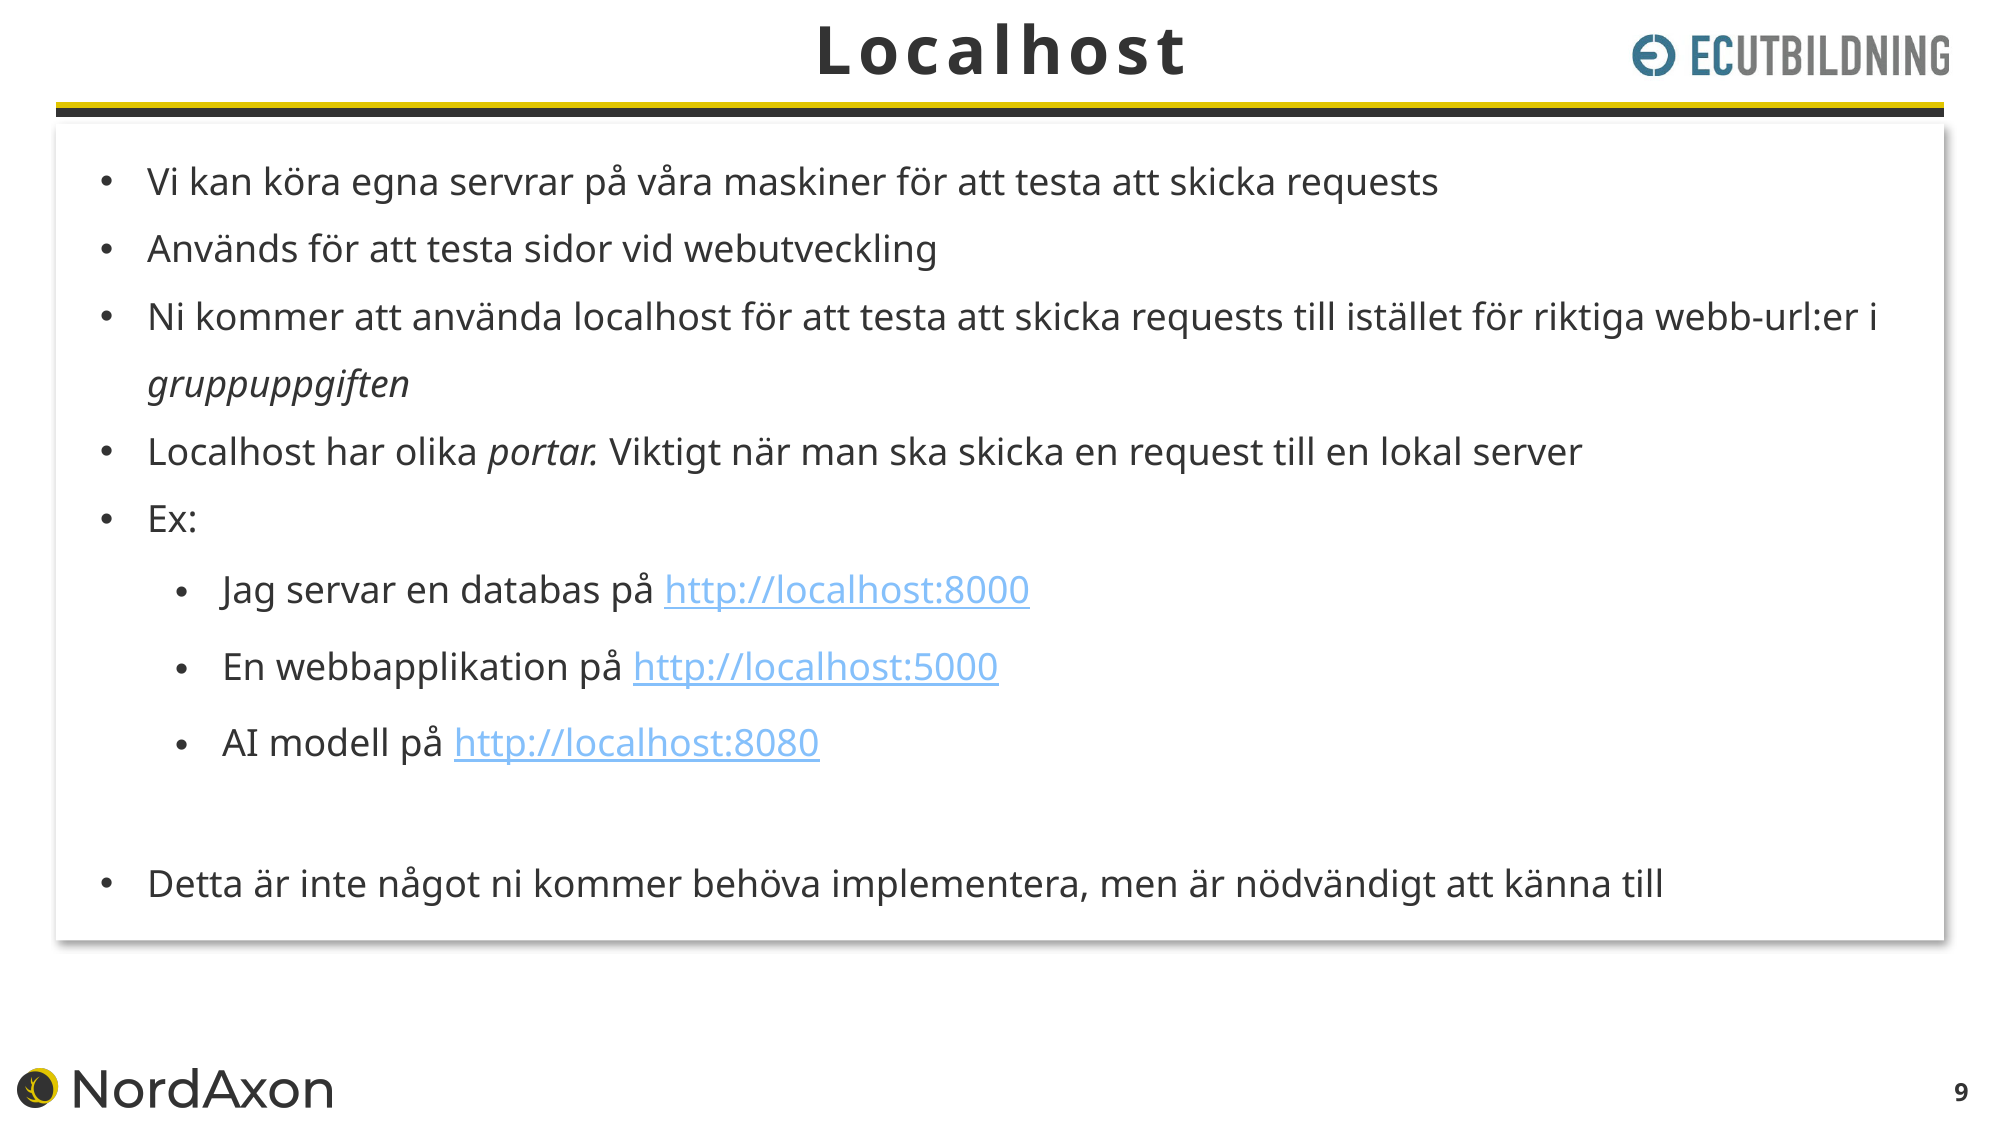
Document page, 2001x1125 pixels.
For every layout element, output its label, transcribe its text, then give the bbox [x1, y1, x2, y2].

text_box Vi kan köra egna servrar på våra maskiner för att testa att skicka requests Används för att testa sidor vid webutveckling Ni kommer att använda localhost för att testa att skicka requests till istället för riktiga webb-url:er i gruppuppgiften Localhost har olika portar. Viktigt när man ska skicka en request till en lokal server Ex: Jag servar en databas på http://localhost:8000 En webbapplikation på http://localhost:5000 AI modell på http://localhost:8080 Detta är inte något ni kommer behöva implementera, men är nödvändigt att känna till [55, 123, 1944, 941]
picture [1624, 20, 1962, 86]
list Localhost [0, 0, 2000, 107]
picture [17, 1068, 332, 1108]
slide_number 9 [1922, 1063, 2000, 1123]
